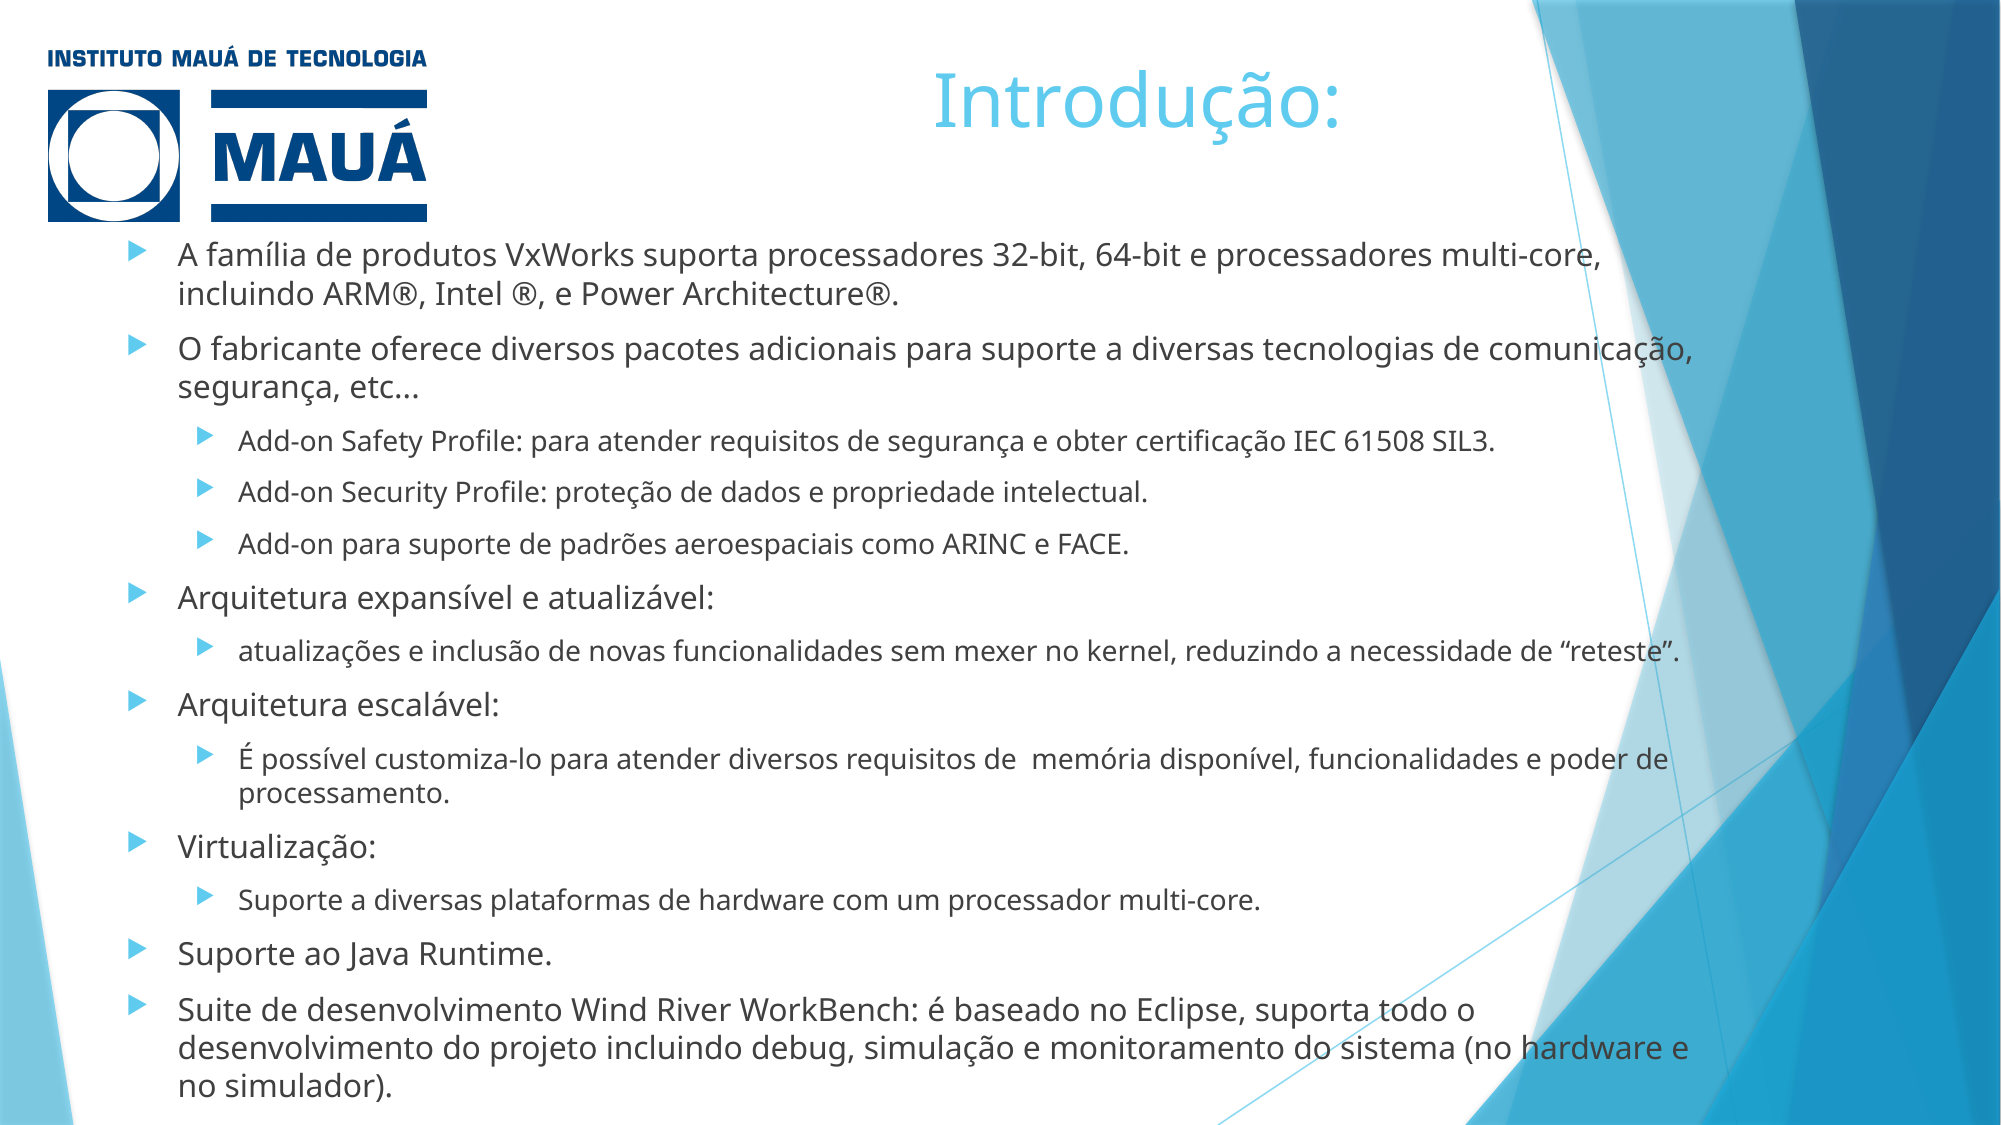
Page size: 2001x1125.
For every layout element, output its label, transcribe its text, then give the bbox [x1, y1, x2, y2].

list A família de produtos VxWorks suporta processadores 32-bit, 64-bit e processadores multi-core, incluindo ARM®, Intel ®, e Power Architecture®. O fabricante oferece diversos pacotes adicionais para suporte a diversas tecnologias de comunicação, segurança, etc... Add-on Safety Profile: para atender requisitos de segurança e obter certificação IEC 61508 SIL3. Add-on Security Profile: proteção de dados e propriedade intelectual. Add-on para suporte de padrões aeroespaciais como ARINC e FACE. Arquitetura expansível e atualizável: atualizações e inclusão de novas funcionalidades sem mexer no kernel, reduzindo a necessidade de “reteste”. Arquitetura escalável: É possível customiza-lo para atender diversos requisitos de memória disponível, funcionalidades e poder de processamento. Virtualização: Suporte a diversas plataformas de hardware com um processador multi-core. Suporte ao Java Runtime. Suite de desenvolvimento Wind River WorkBench: é baseado no Eclipse, suporta todo o desenvolvimento do projeto incluindo debug, simulação e monitoramento do sistema (no hardware e no simulador). [111, 227, 1725, 1125]
picture [47, 44, 428, 223]
text_box Introdução: [918, 45, 1466, 106]
